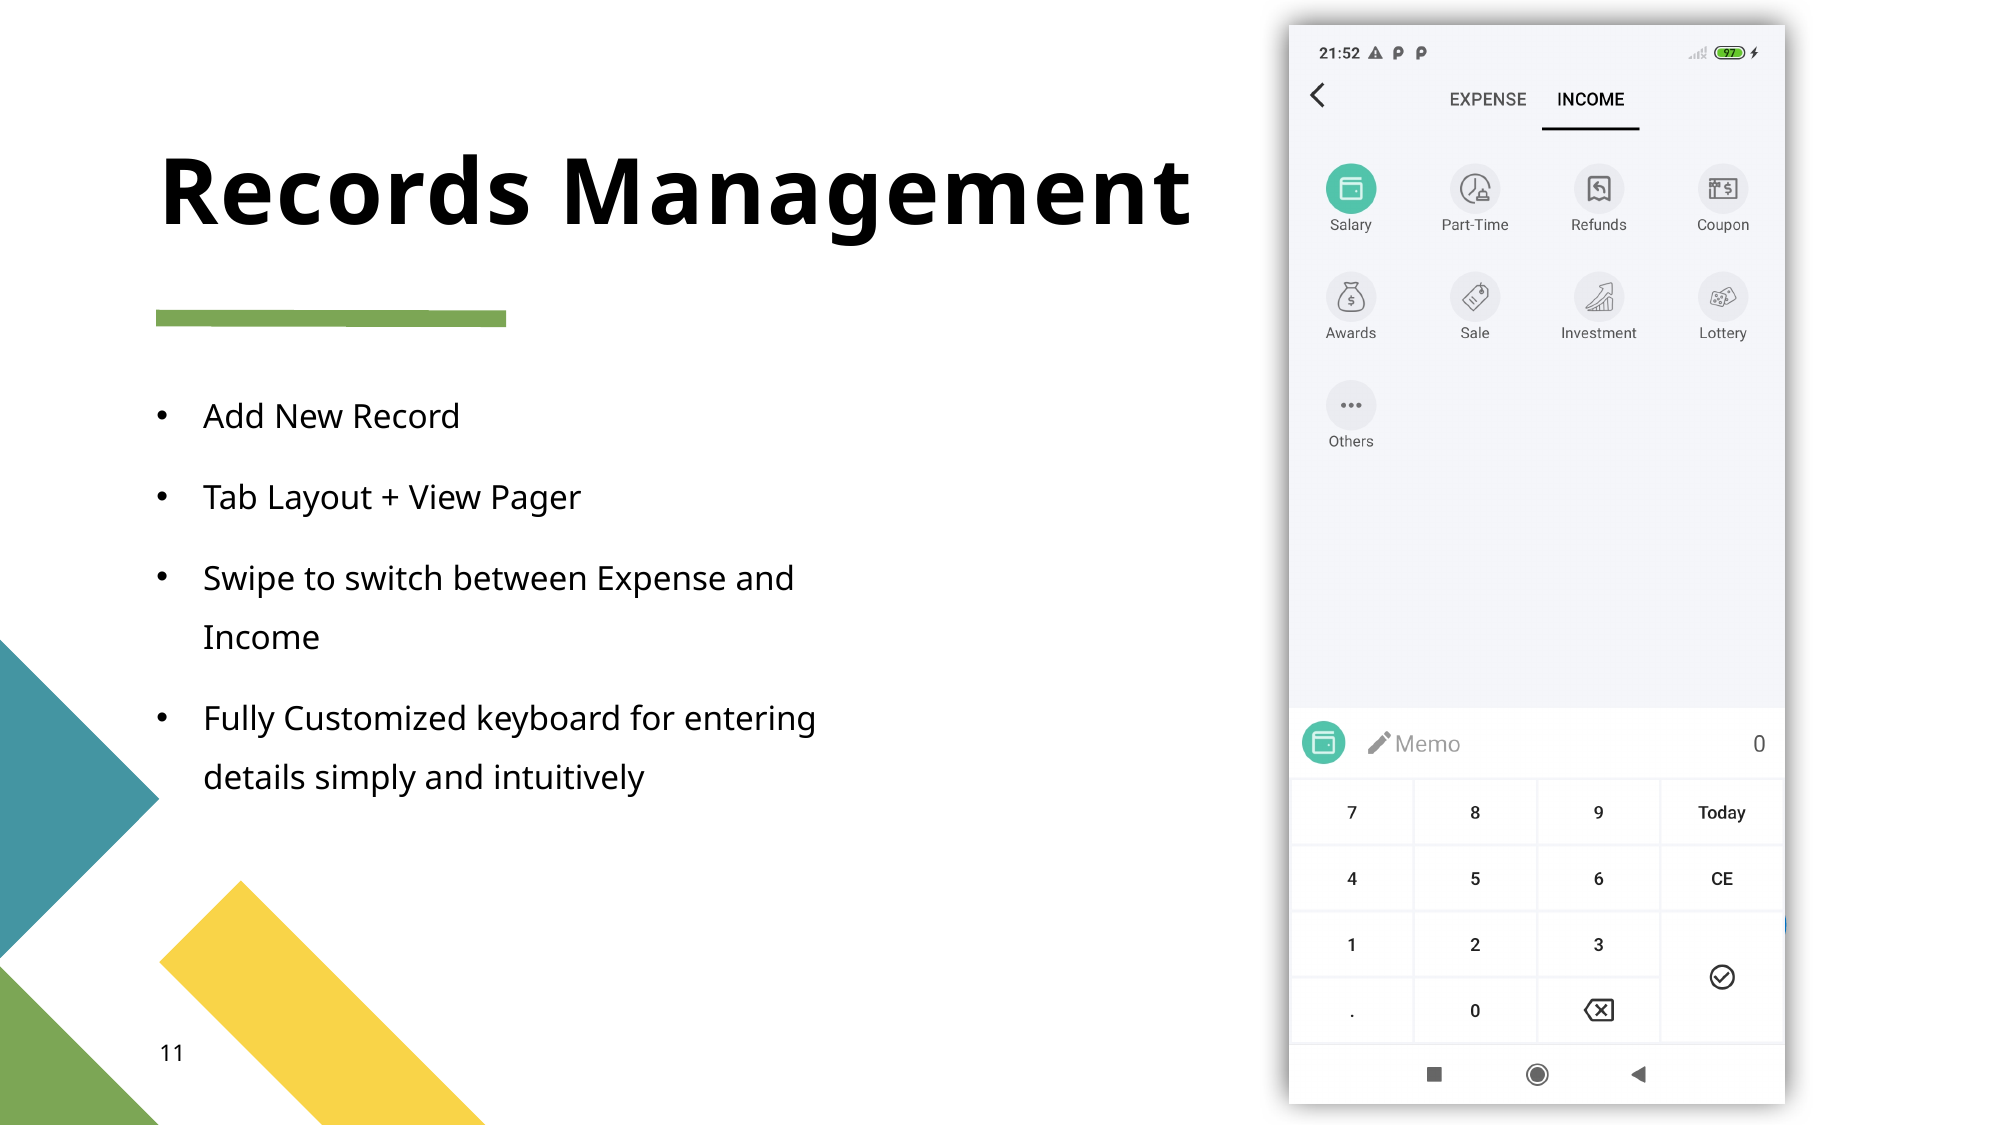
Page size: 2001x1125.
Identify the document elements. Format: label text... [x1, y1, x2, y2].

picture [1289, 25, 1785, 1104]
slide_number 11 [159, 1038, 246, 1080]
list Add New Record Tab Layout + View Pager Swipe to switch between Expense and Income Fully Customized keyboard for entering details simply and intuitively [156, 375, 907, 835]
title Records Management [158, 144, 1215, 245]
